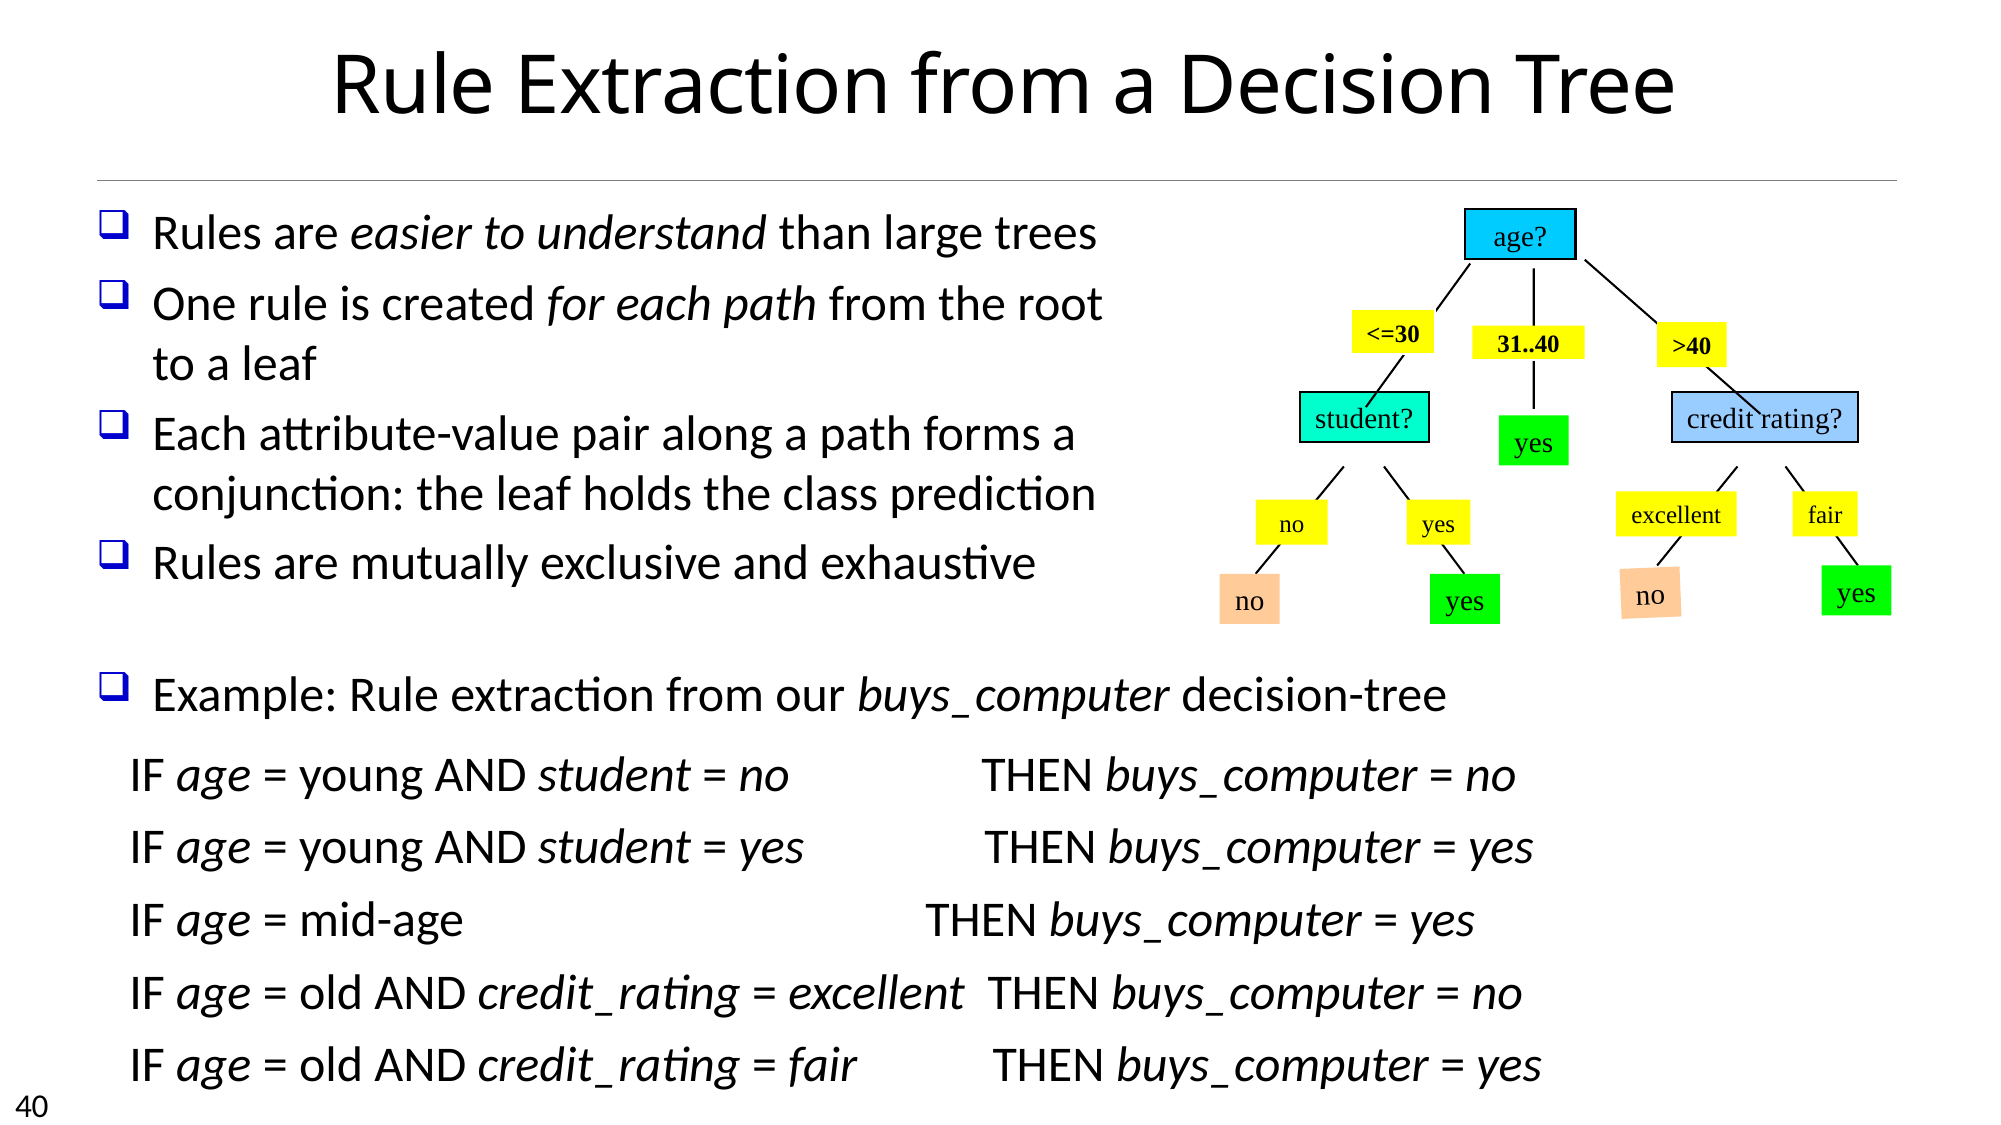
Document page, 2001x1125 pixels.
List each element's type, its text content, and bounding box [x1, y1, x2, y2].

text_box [1213, 208, 1899, 637]
title Rule Extraction from a Decision Tree [283, 37, 1725, 138]
list Example: Rule extraction from our buys_computer decision-tree IF age = young AND student = no THEN buys_computer = no IF age = young AND student = yes THEN buys_computer = yes IF age = mid-age THEN buys_computer = yes IF age = old AND credit_rating = excellent THEN buys_computer = no IF age = old AND credit_rating = fair THEN buys_computer = yes [81, 653, 1661, 1107]
text_box Rules are easier to understand than large trees One rule is created for each path from the root to a leaf Each attribute-value pair along a path forms a conjunction: the leaf holds the class prediction Rules are mutually exclusive and exhaustive [81, 192, 1142, 652]
